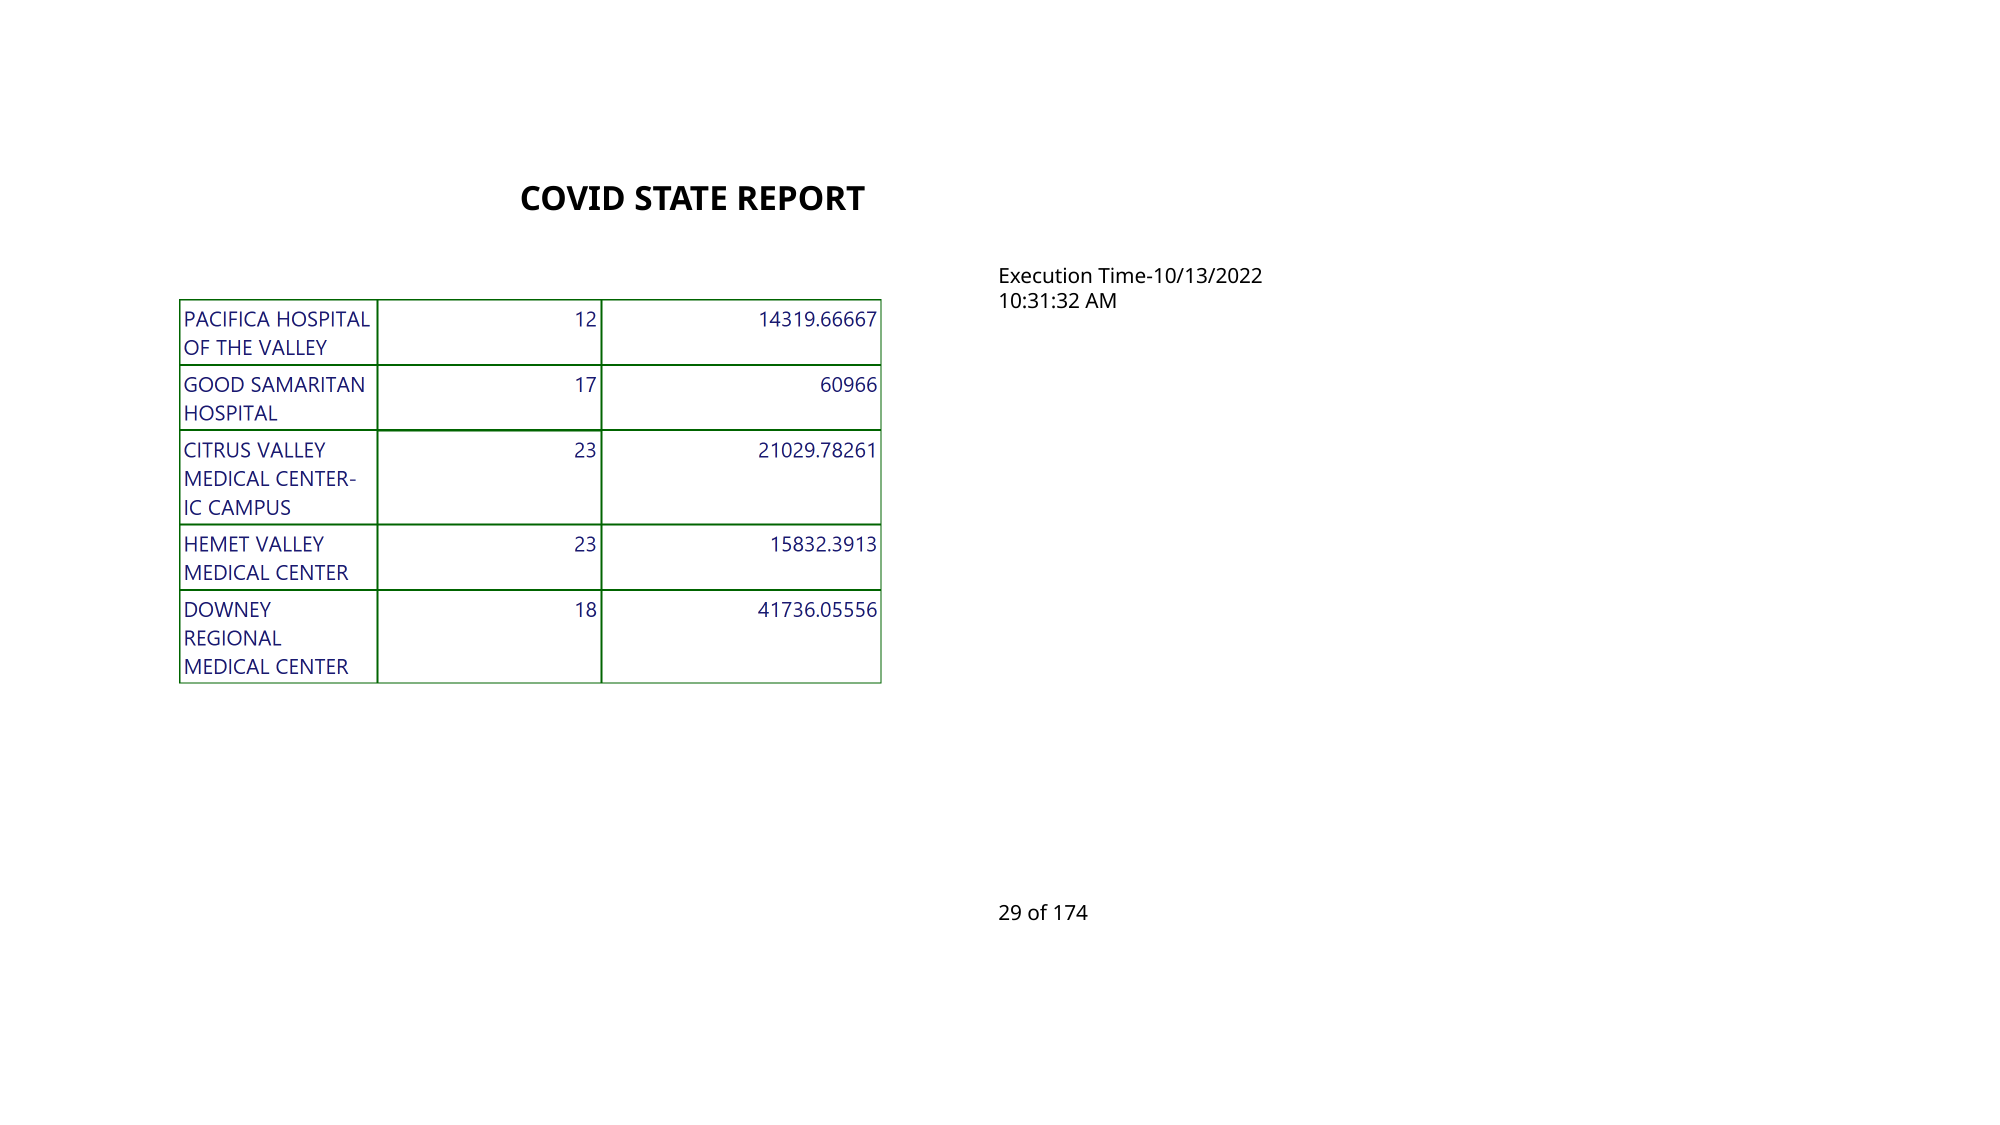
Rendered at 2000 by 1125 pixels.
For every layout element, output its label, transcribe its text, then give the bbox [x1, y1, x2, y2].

text_box Execution Time-10/13/2022 10:31:32 AM [994, 258, 1349, 300]
text_box 29 of 174 [994, 895, 1420, 975]
text_box COVID STATE REPORT [377, 173, 1009, 241]
picture [179, 299, 882, 684]
